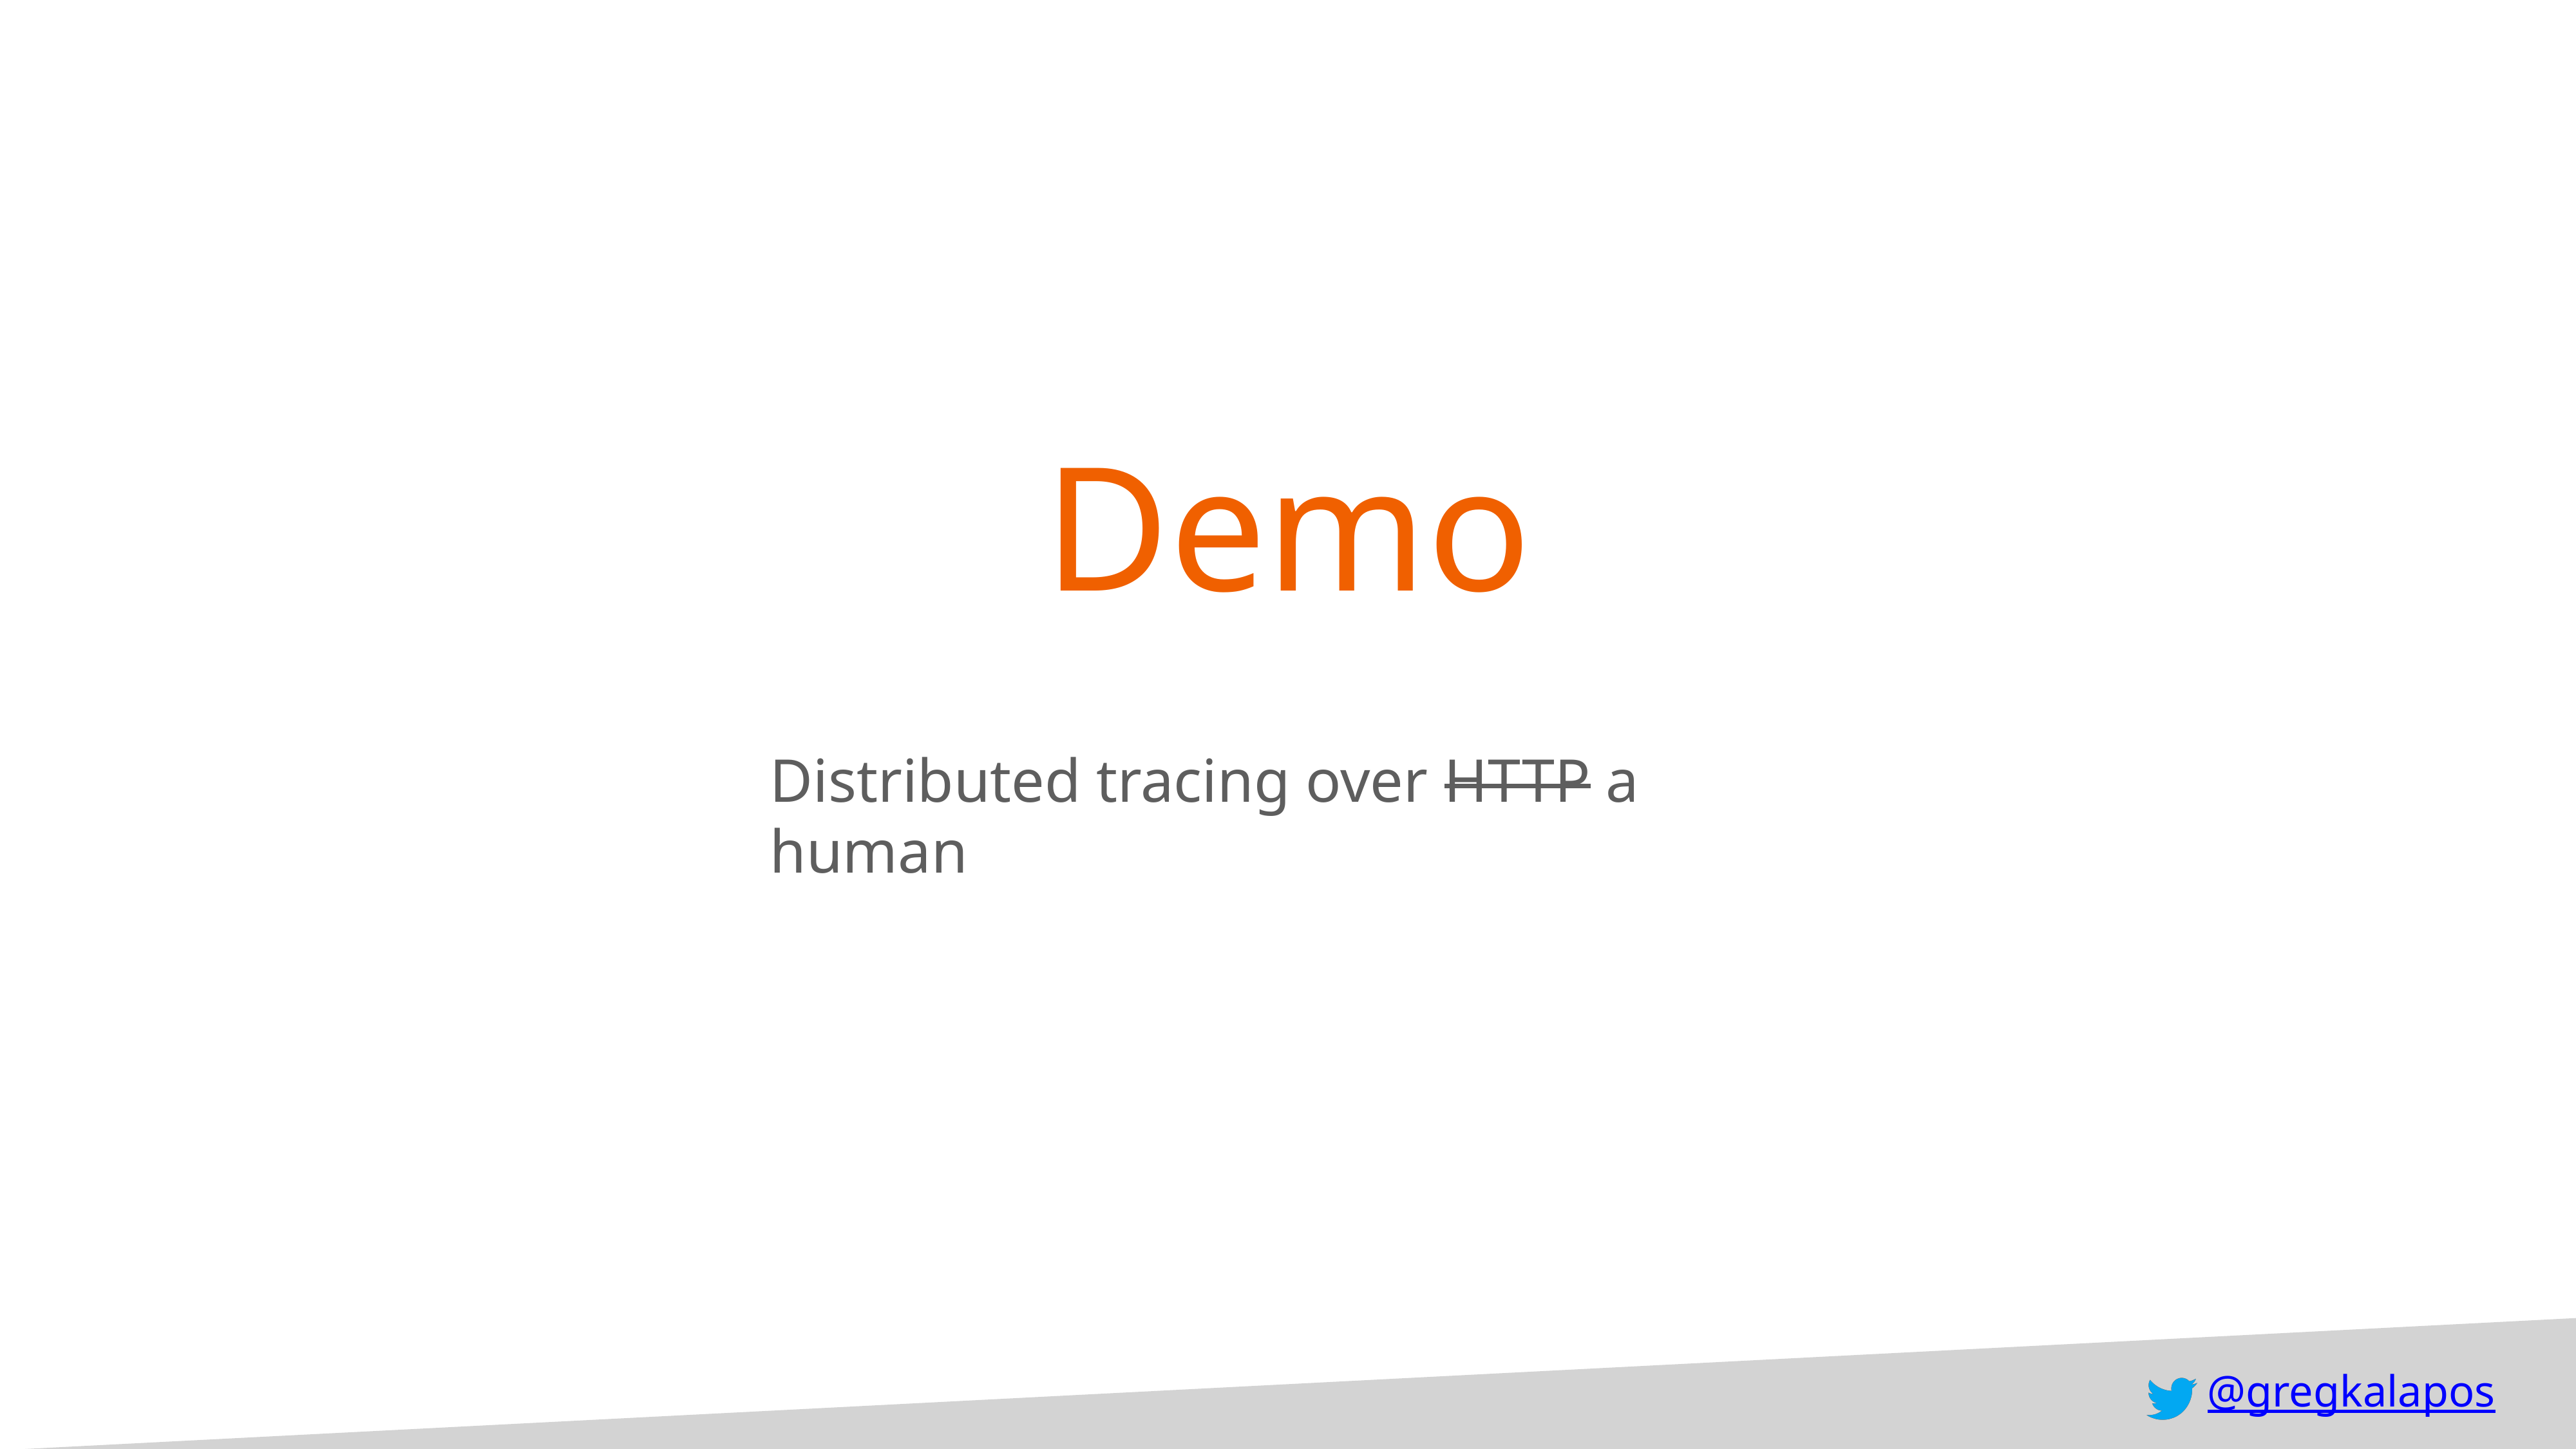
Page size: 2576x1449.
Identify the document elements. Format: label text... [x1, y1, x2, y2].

picture [2146, 1373, 2197, 1425]
title Demo [207, 411, 2369, 1202]
list Distributed tracing over HTTP a human [762, 724, 1814, 904]
